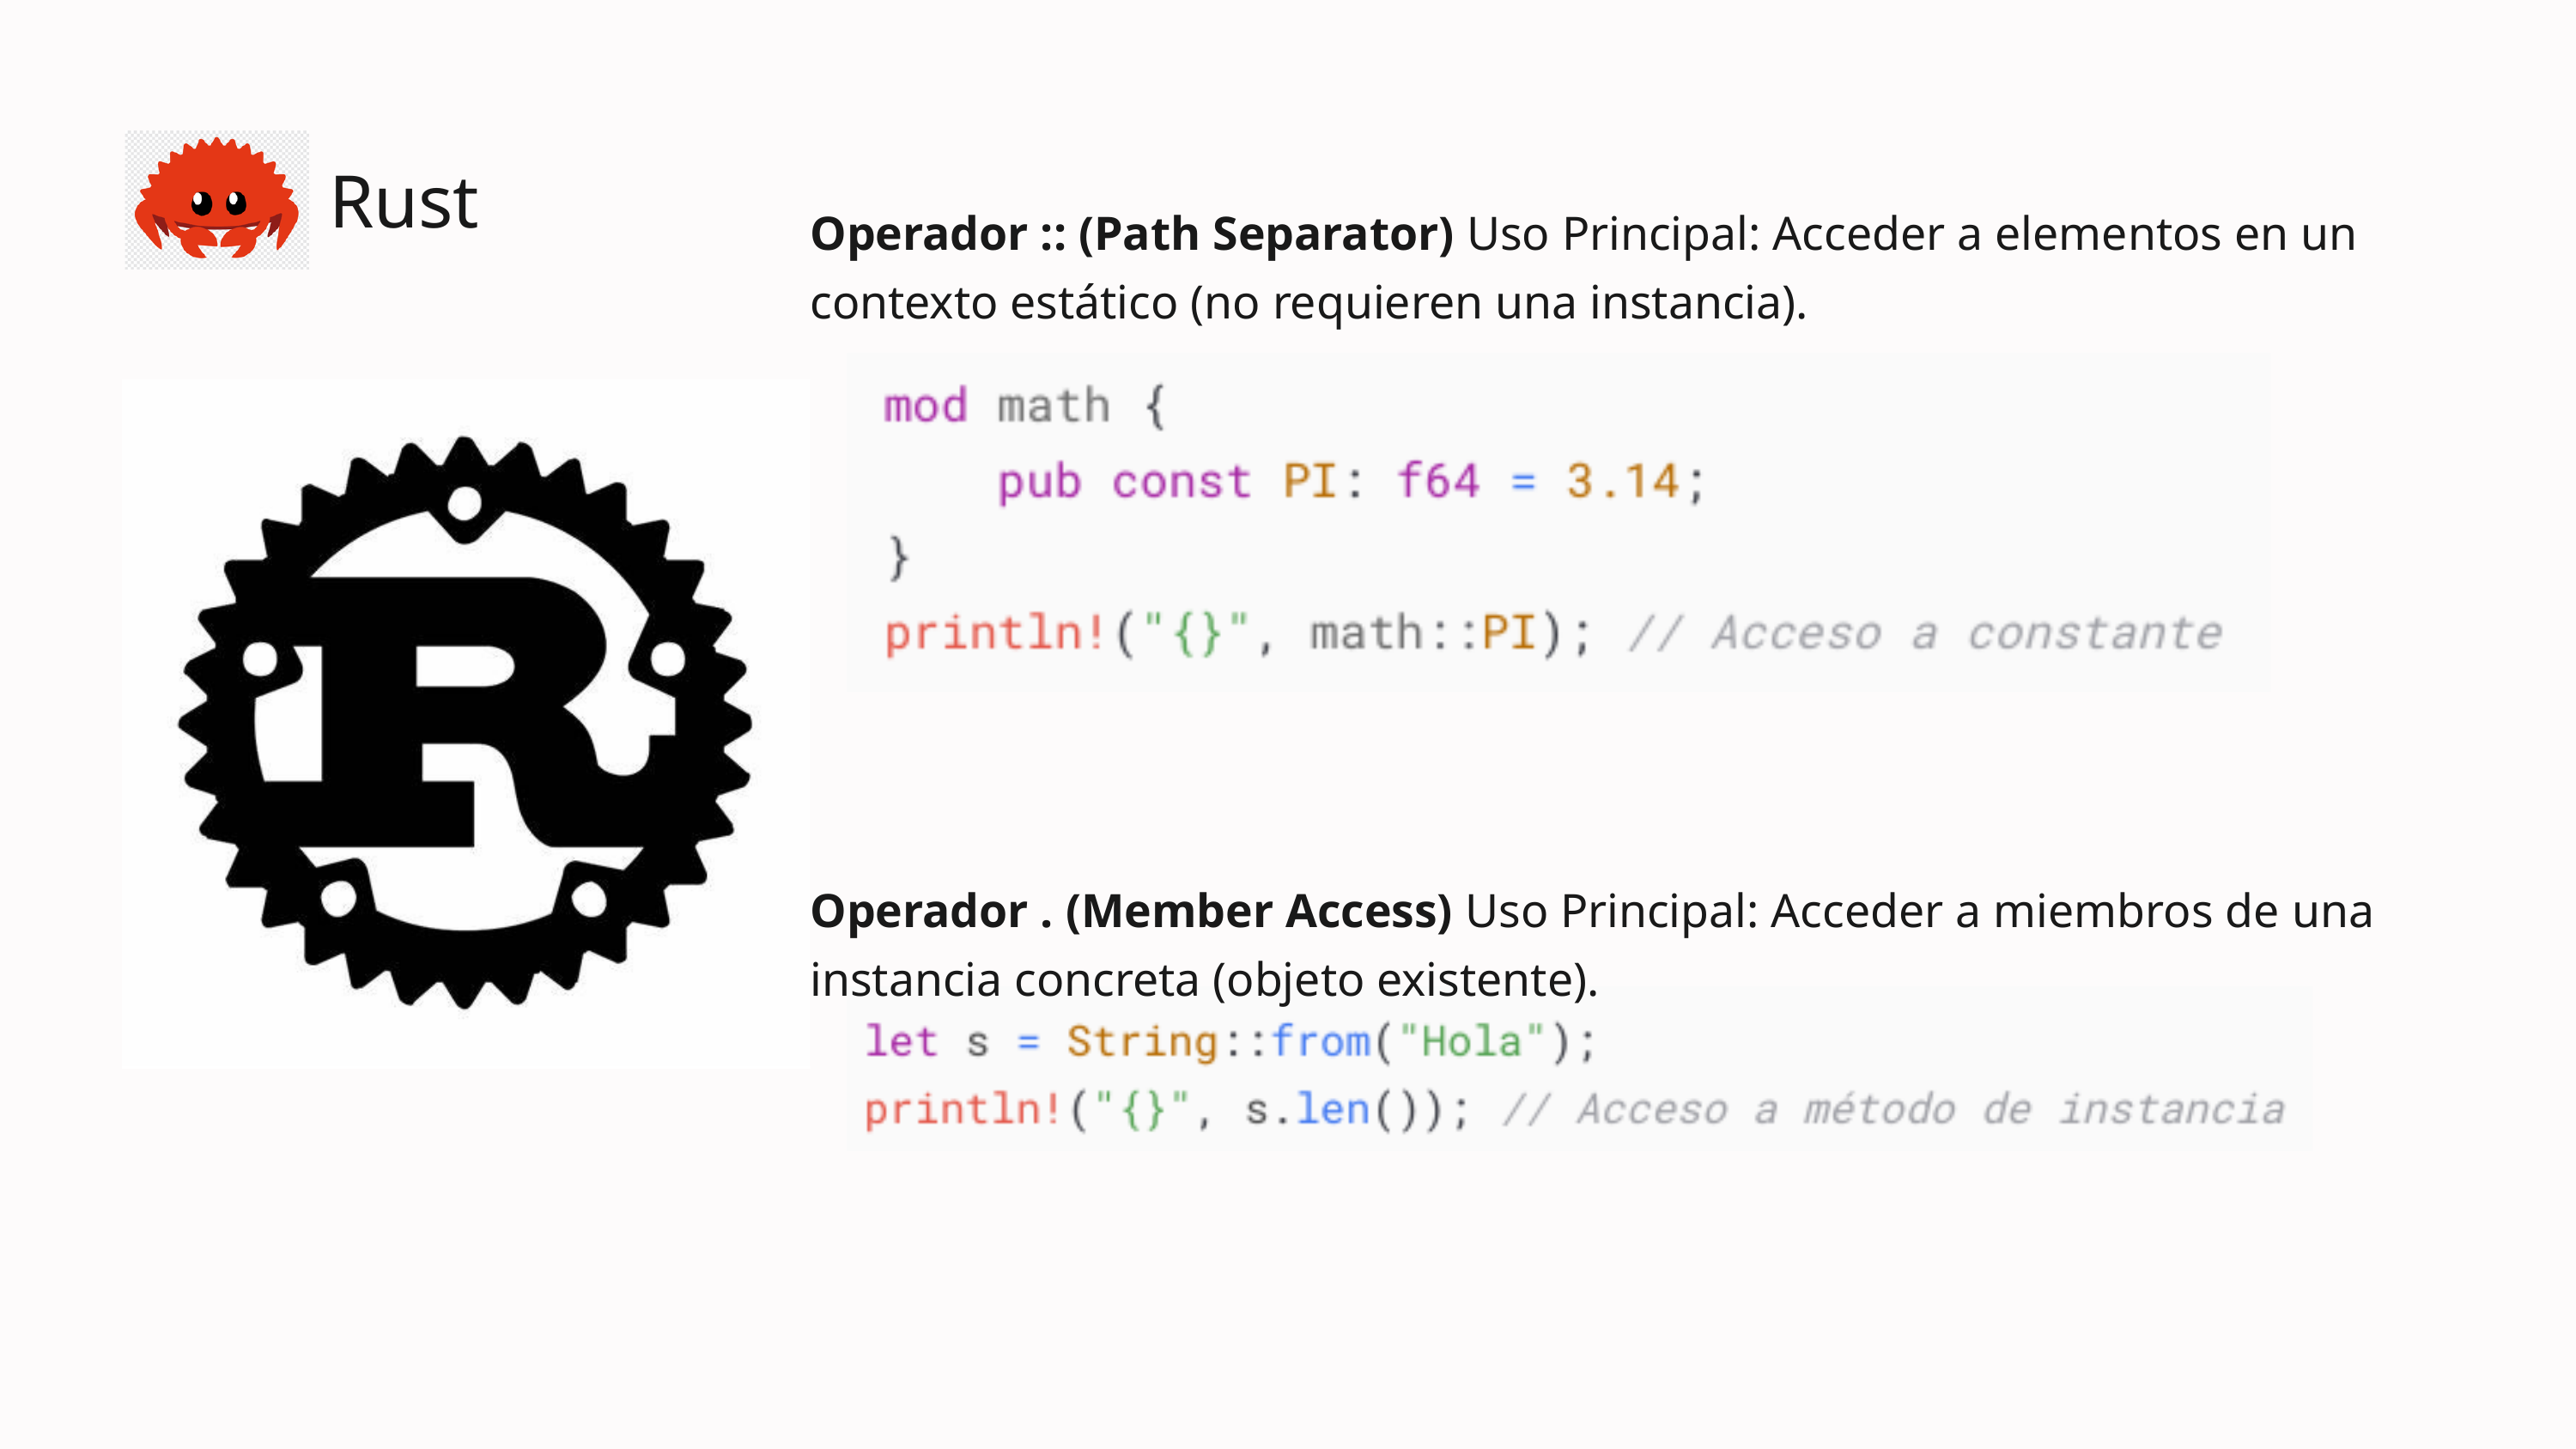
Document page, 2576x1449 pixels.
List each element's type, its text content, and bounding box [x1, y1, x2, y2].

text_box Operador . (Member Access) Uso Principal: Acceder a miembros de una instancia concreta (objeto existente). [810, 867, 2395, 1069]
text_box [847, 391, 2271, 692]
text_box [847, 1069, 2313, 1151]
text_box [121, 379, 811, 1069]
text_box [125, 130, 310, 270]
text_box Operador :: (Path Separator) Uso Principal: Acceder a elementos en un contexto estático (no requieren una instancia). [810, 190, 2395, 391]
text_box Rust [329, 159, 596, 244]
